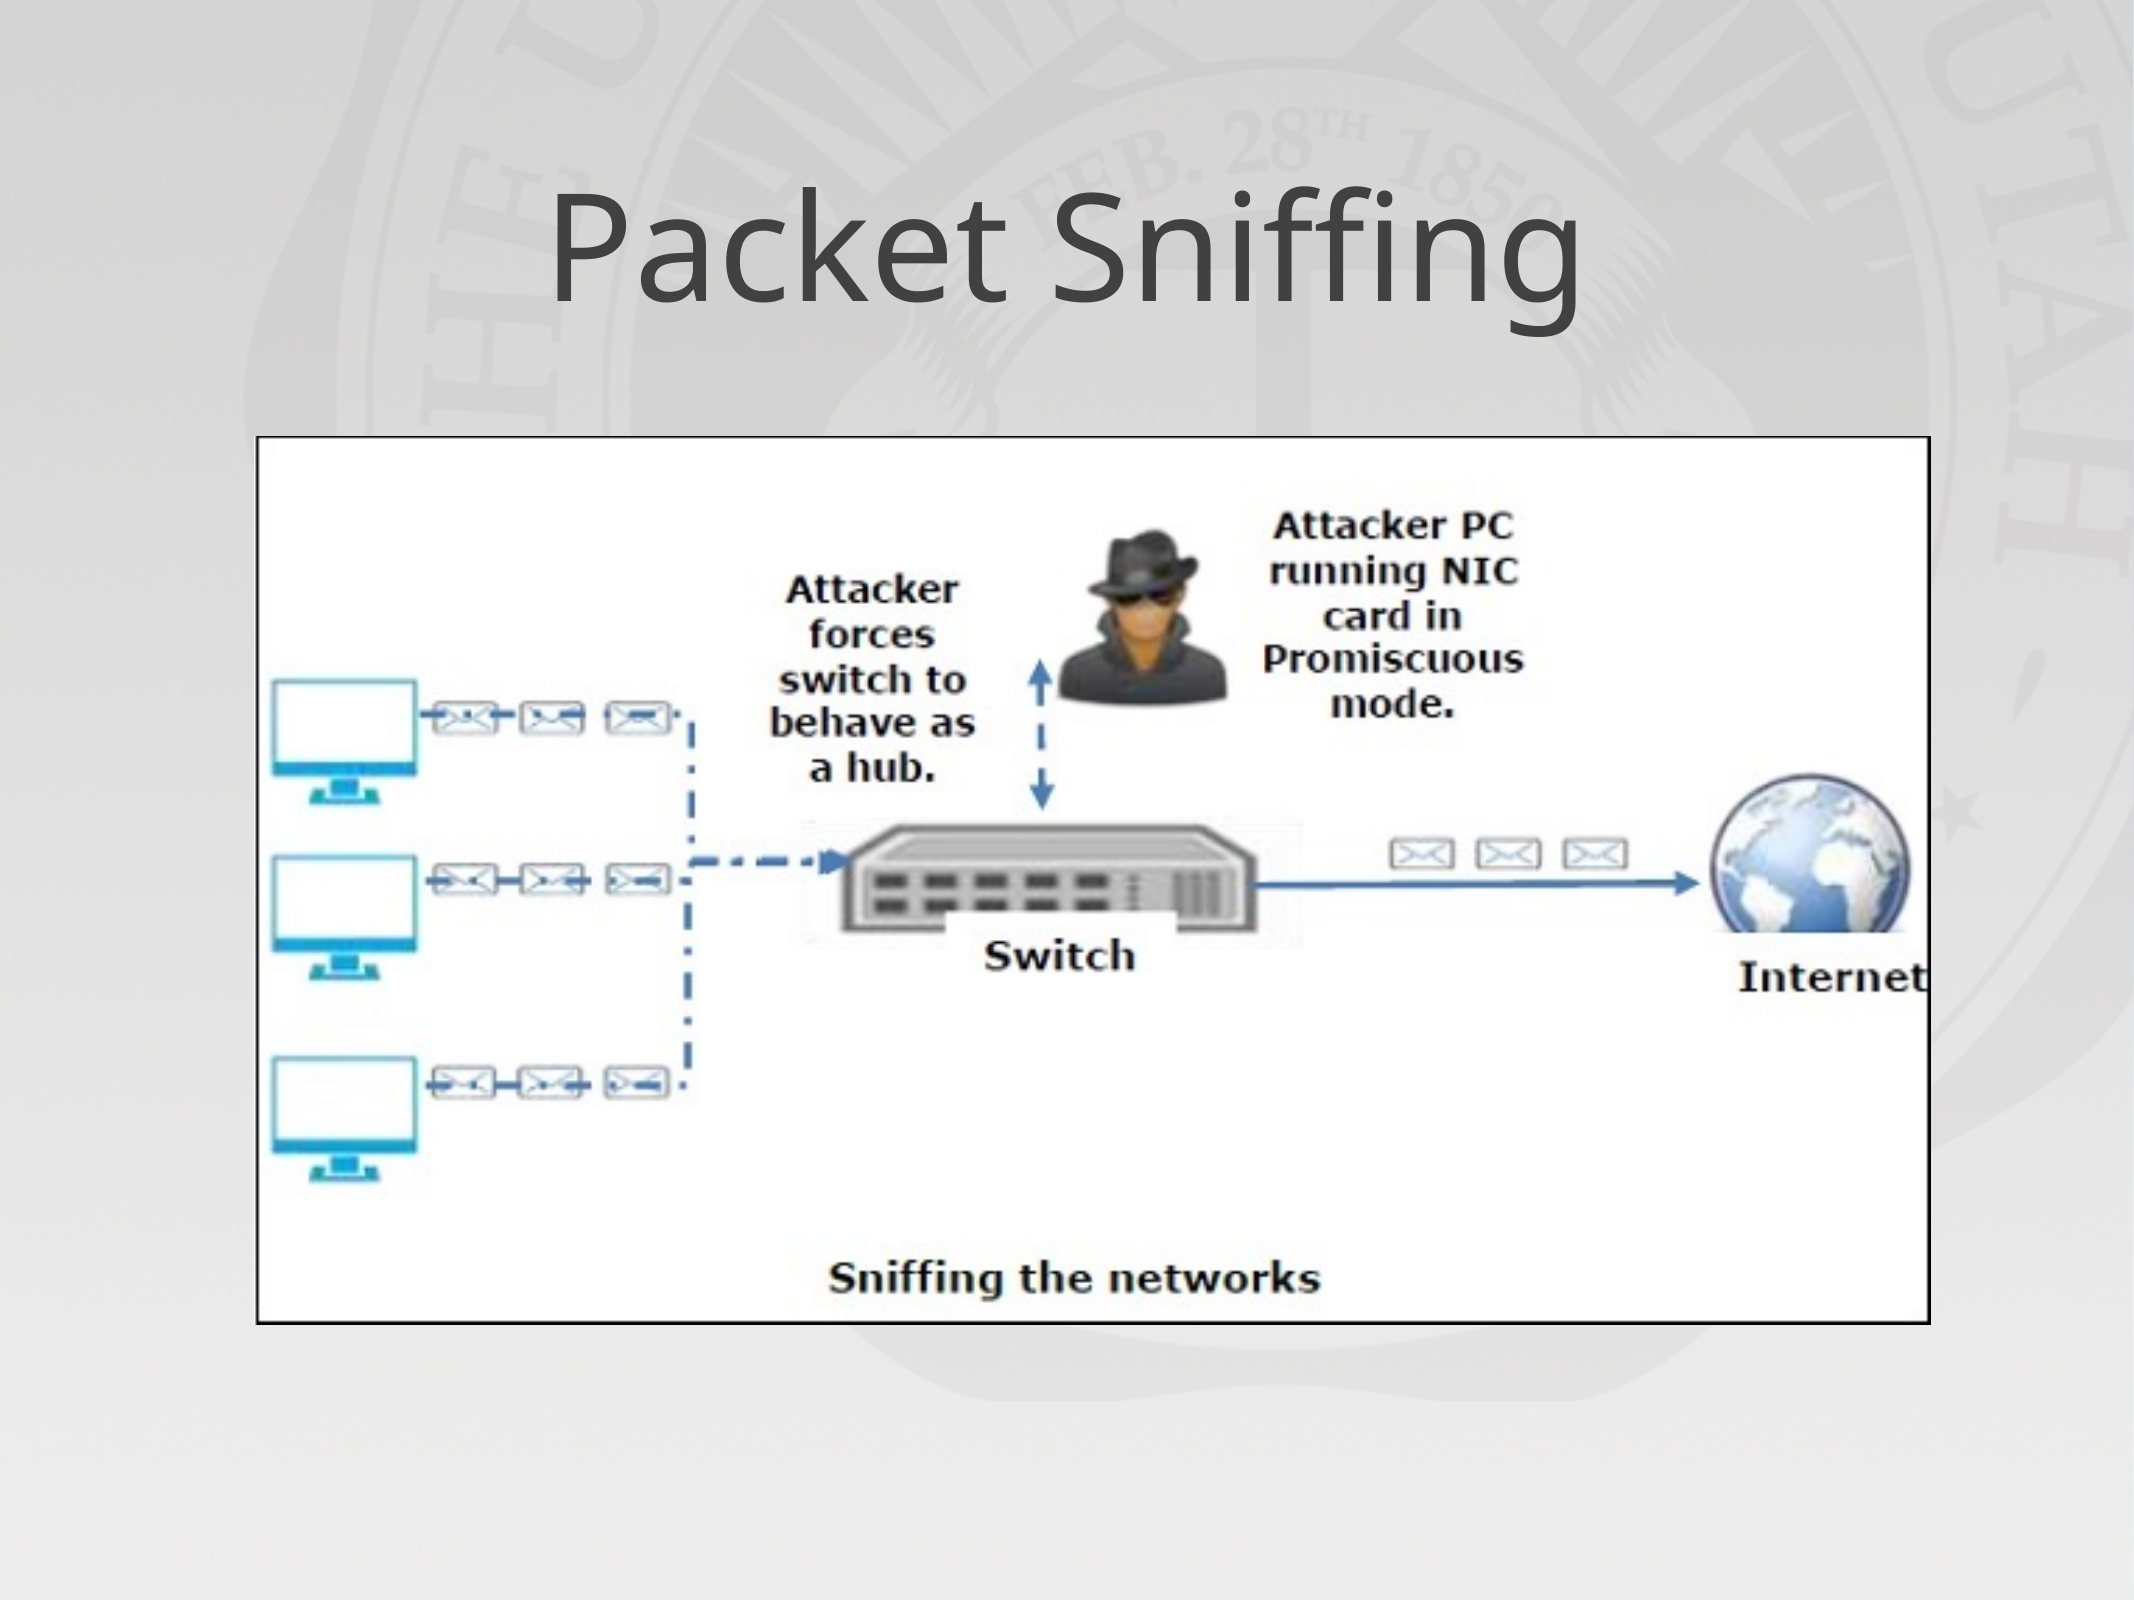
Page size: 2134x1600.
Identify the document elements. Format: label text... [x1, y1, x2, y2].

title Packet Sniffing [58, 41, 2075, 442]
picture [0, 0, 2134, 1600]
